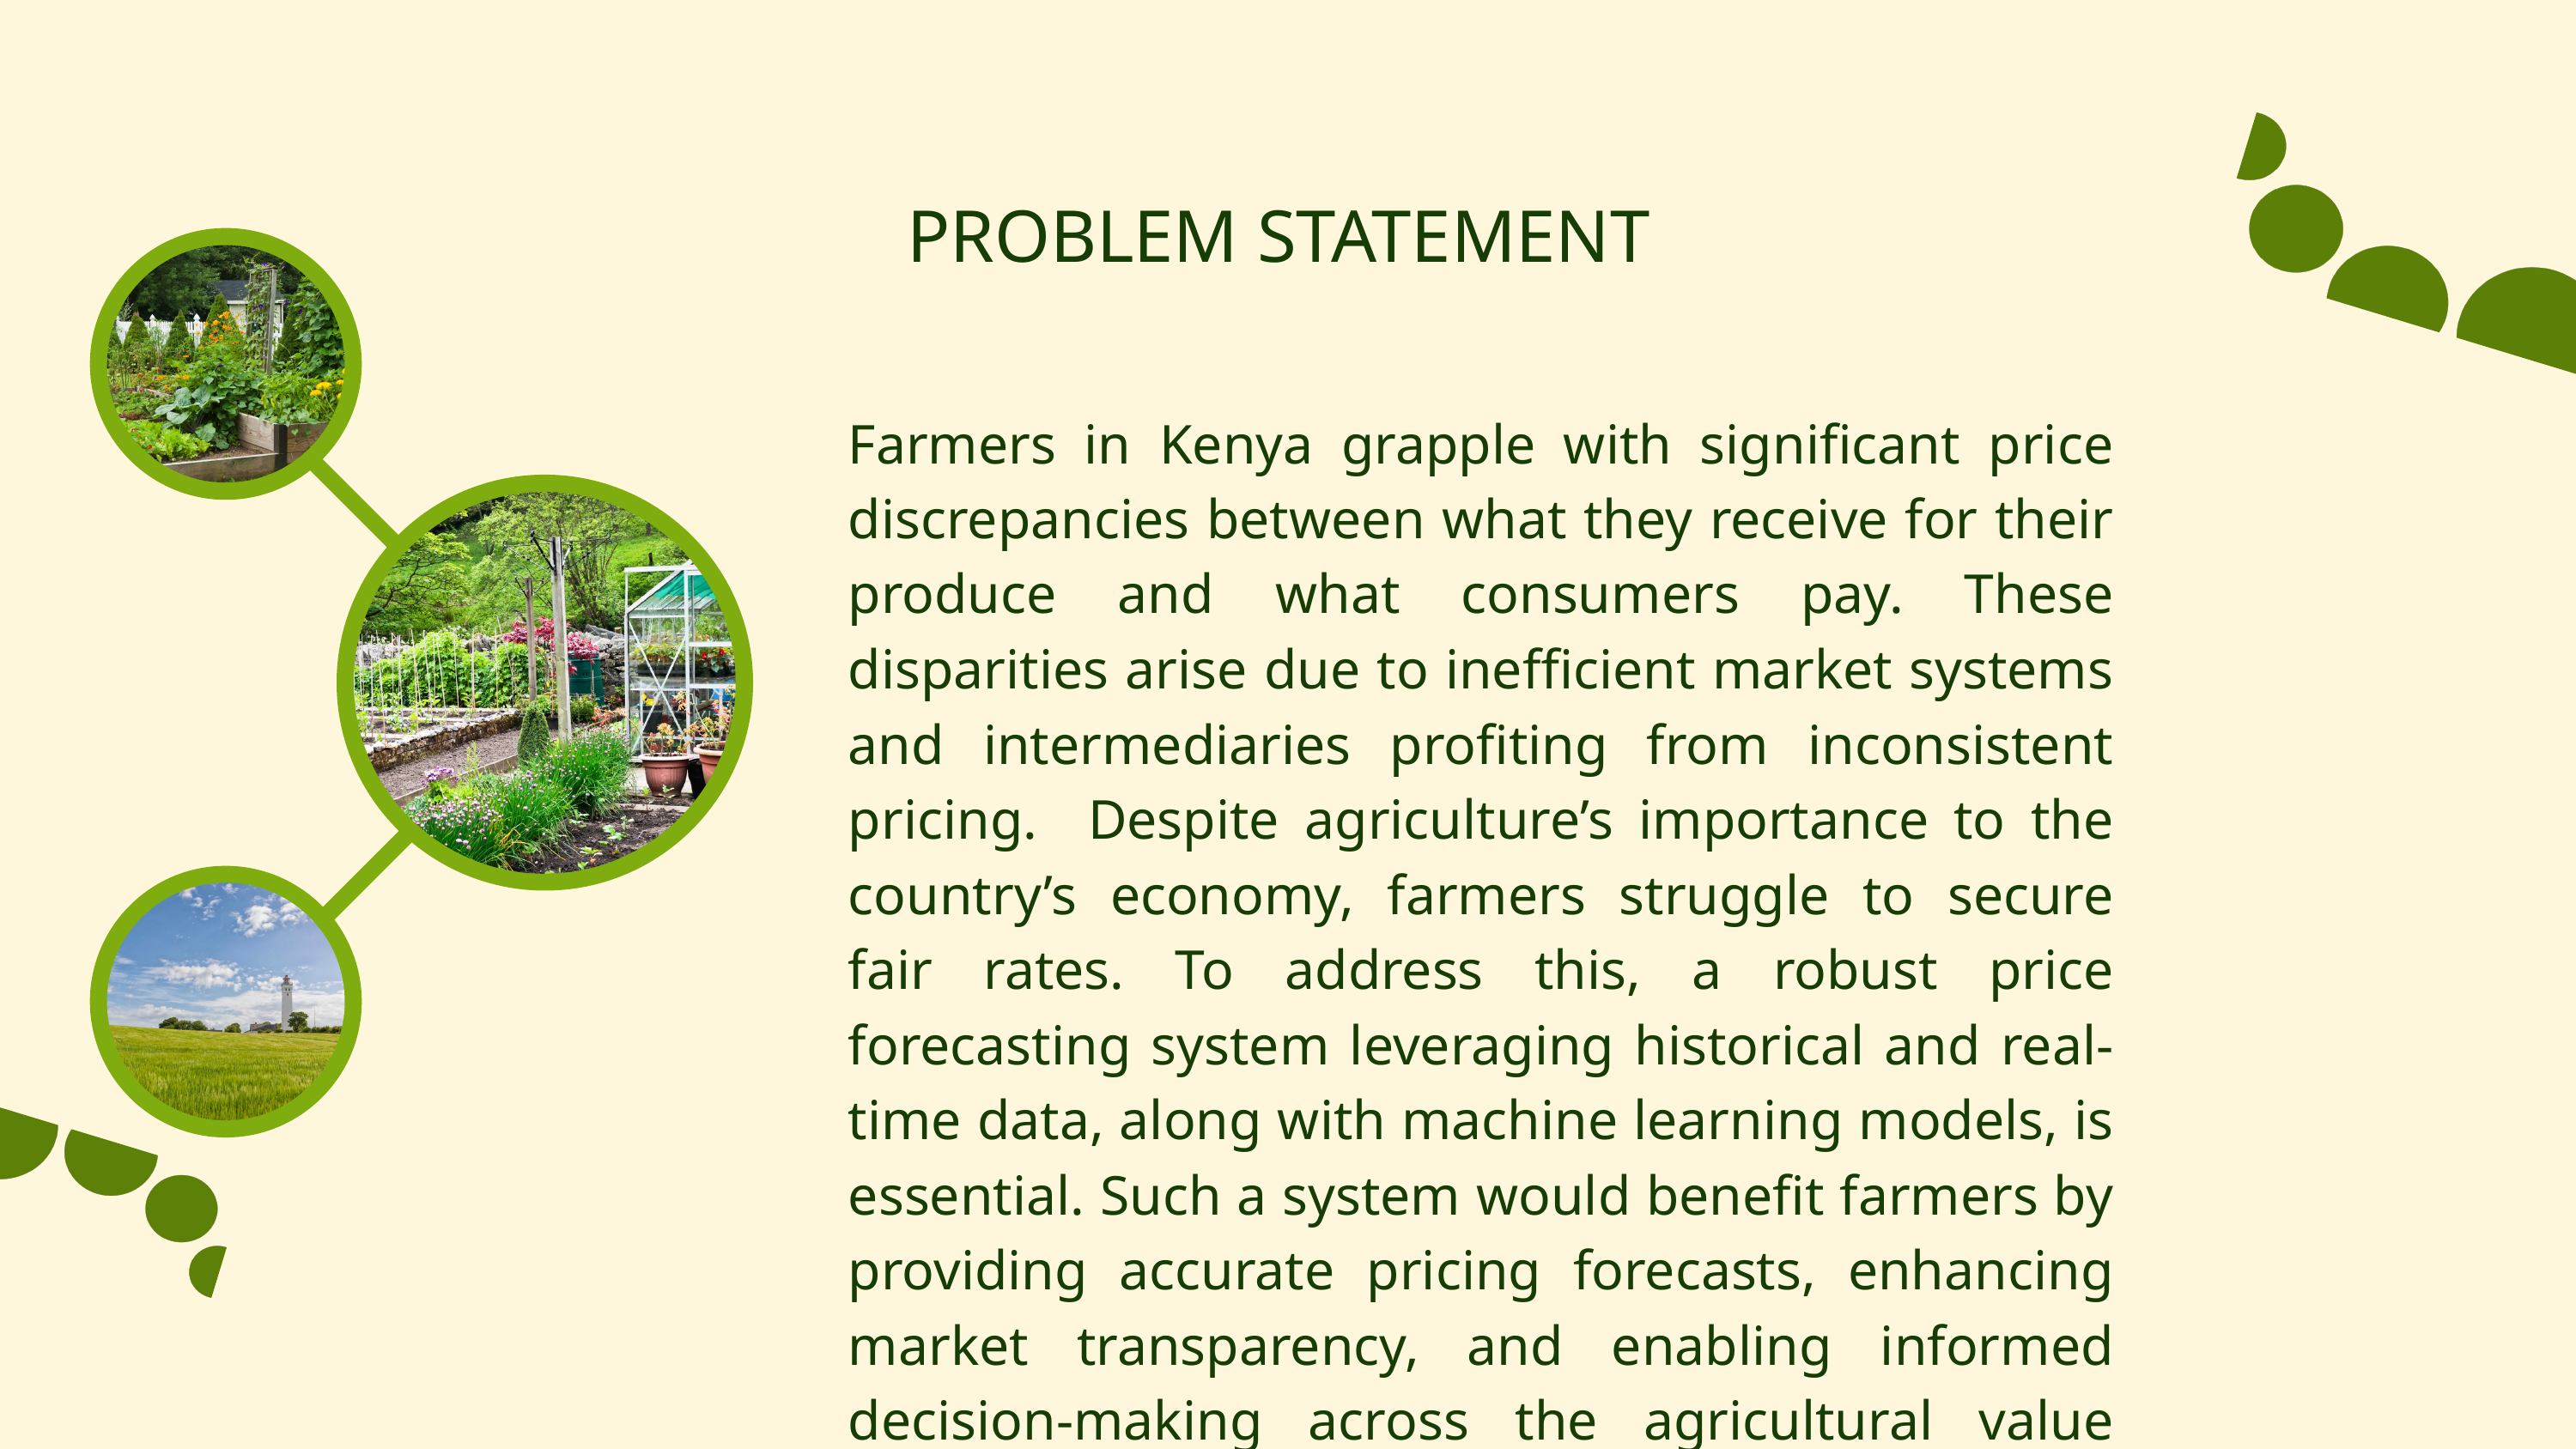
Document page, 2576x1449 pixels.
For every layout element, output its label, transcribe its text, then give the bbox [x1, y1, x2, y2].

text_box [89, 227, 753, 1138]
text_box Farmers in Kenya grapple with significant price discrepancies between what they receive for their produce and what consumers pay. These disparities arise due to inefficient market systems and intermediaries profiting from inconsistent pricing. Despite agriculture’s importance to the country’s economy, farmers struggle to secure fair rates. To address this, a robust price forecasting system leveraging historical and real-time data, along with machine learning models, is essential. Such a system would benefit farmers by providing accurate pricing forecasts, enhancing market transparency, and enabling informed decision-making across the agricultural value chain. [848, 399, 2116, 1449]
text_box [2210, 0, 2576, 374]
text_box PROBLEM STATEMENT [494, 176, 2082, 276]
text_box [0, 1107, 247, 1449]
